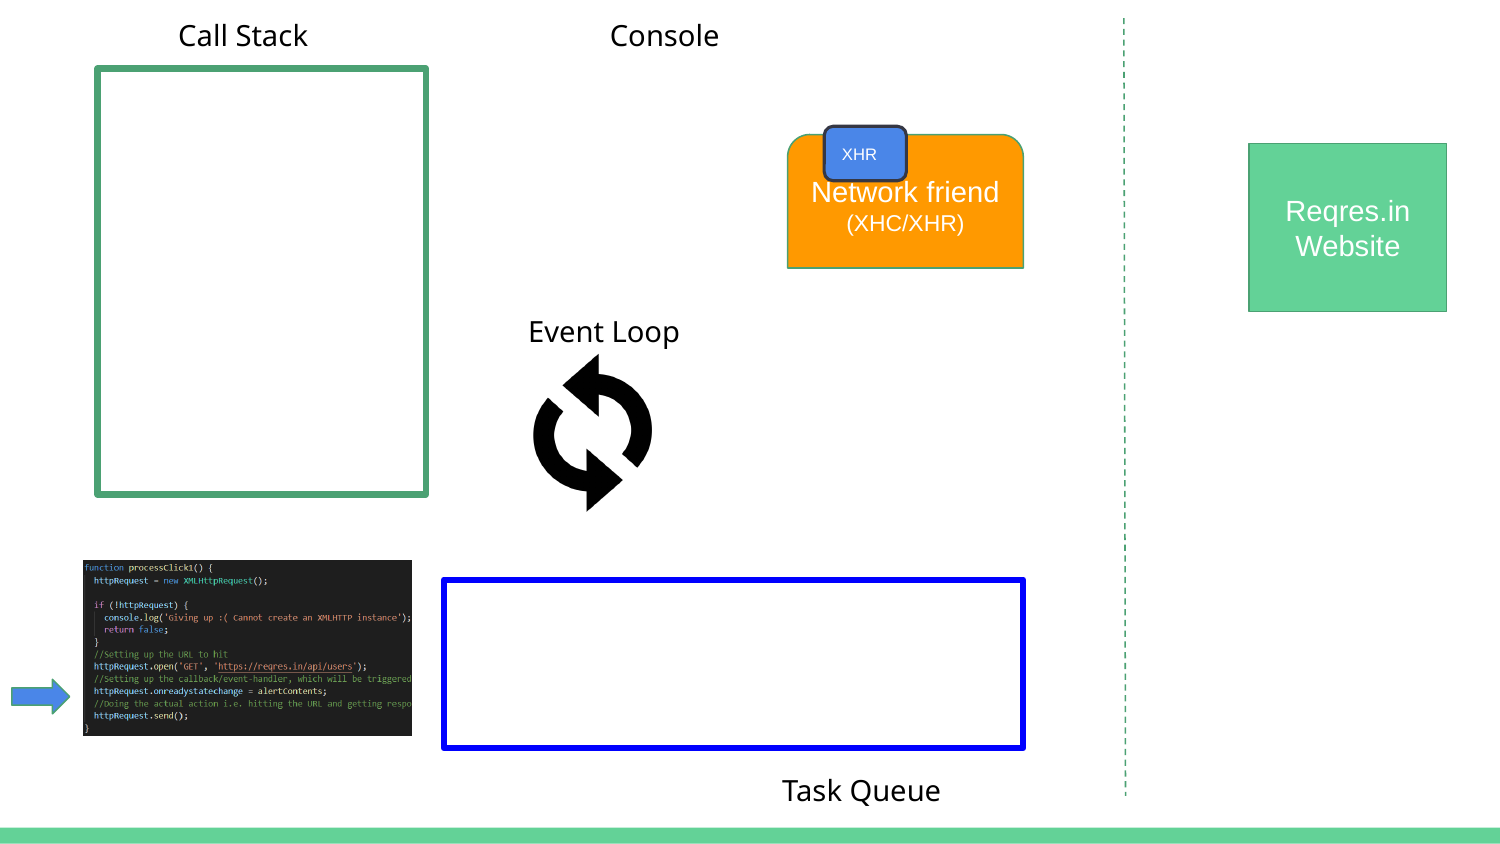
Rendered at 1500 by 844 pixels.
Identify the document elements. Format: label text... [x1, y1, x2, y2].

text_box Call Stack [163, 2, 386, 68]
picture [82, 560, 412, 736]
text_box [443, 579, 1024, 748]
text_box XHR [824, 126, 907, 181]
text_box Event Loop [513, 297, 723, 363]
text_box Console [594, 2, 818, 68]
text_box Reqres.in Website [1249, 143, 1447, 312]
text_box [97, 68, 426, 495]
text_box [11, 679, 70, 714]
text_box Network friend (XHC/XHR) [787, 134, 1024, 268]
text_box Task Queue [767, 756, 990, 822]
picture [502, 341, 683, 523]
